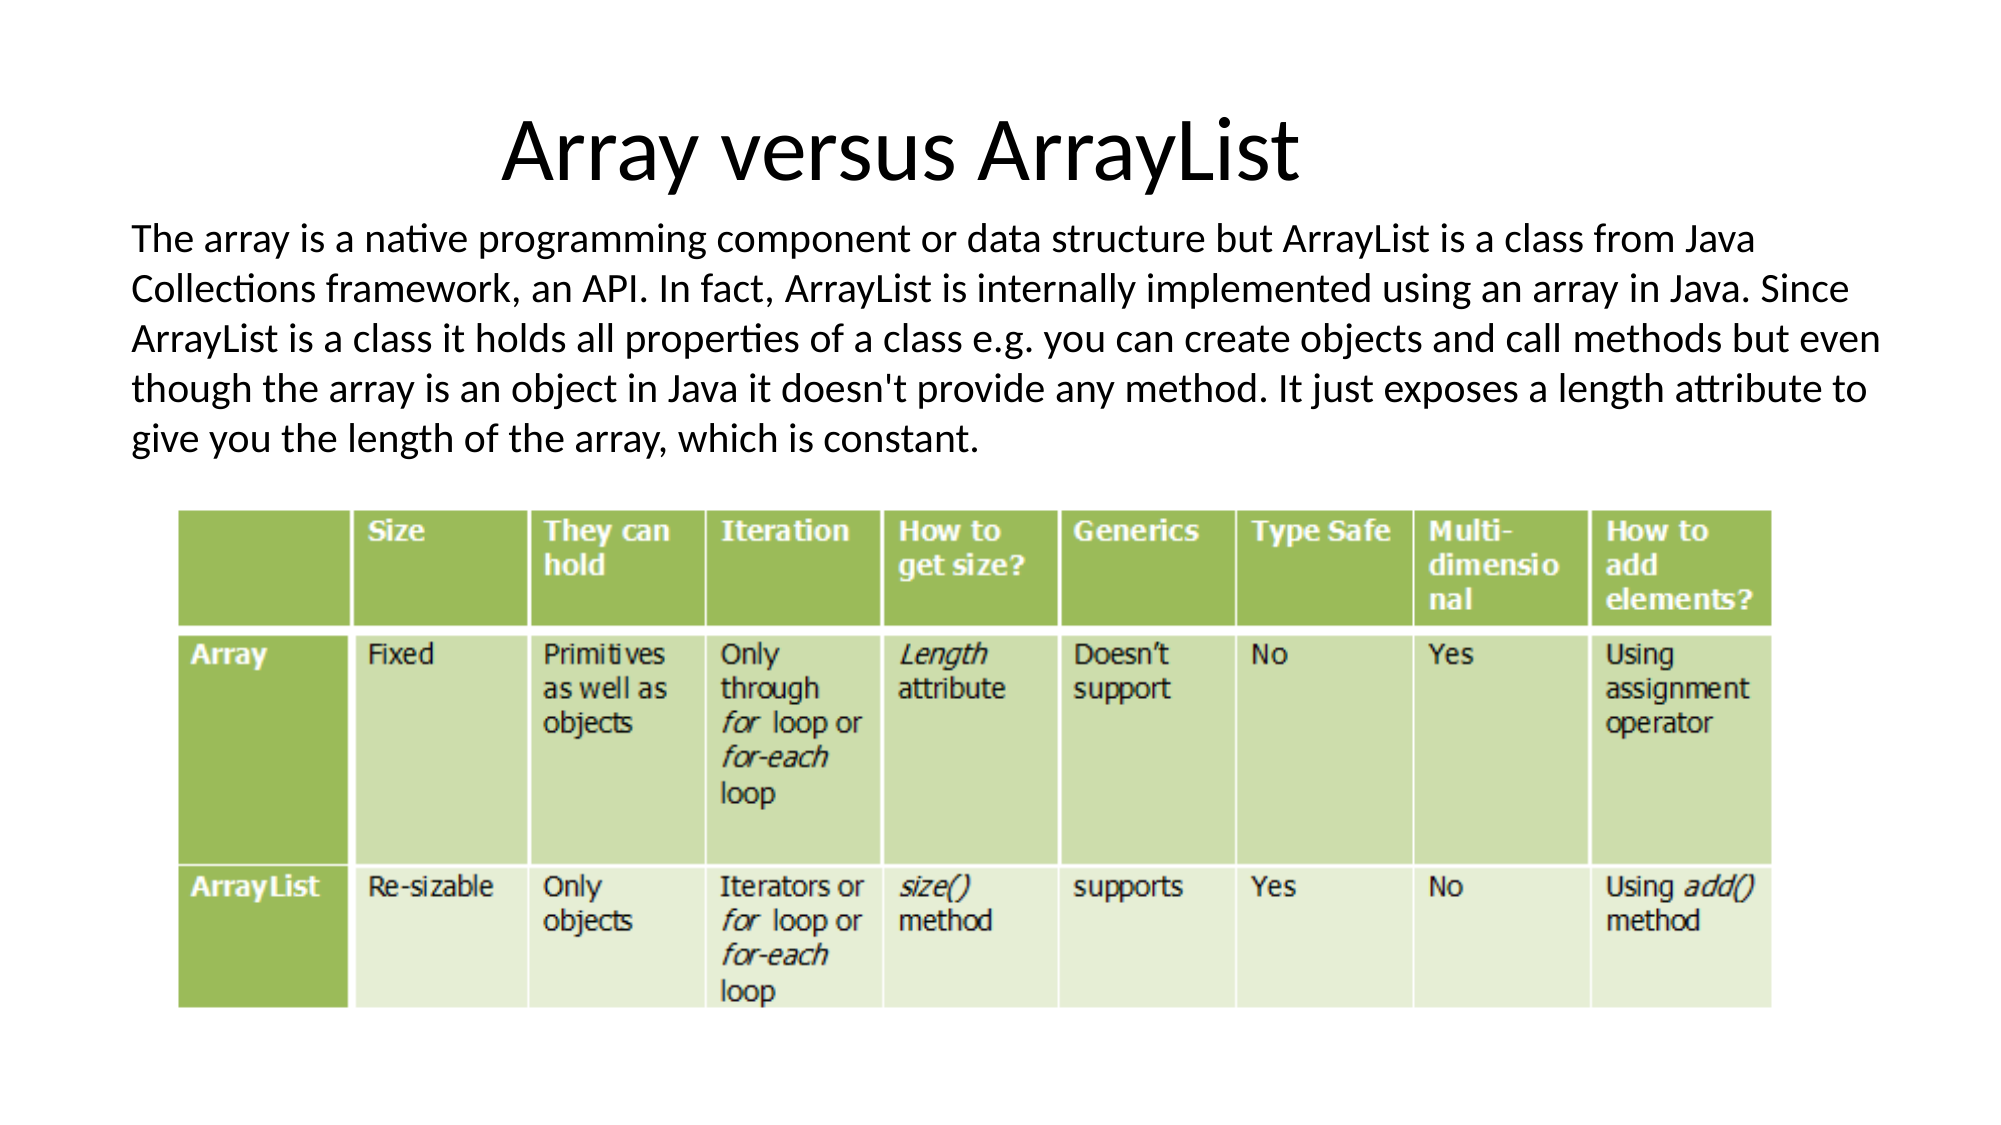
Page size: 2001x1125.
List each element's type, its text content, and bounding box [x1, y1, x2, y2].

text_box Array versus ArrayList [486, 81, 1362, 206]
picture [177, 507, 1780, 1018]
text_box The array is a native programming component or data structure but ArrayList is a class from Java Collections framework, an API. In fact, ArrayList is internally implemented using an array in Java. Since ArrayList is a class it holds all properties of a class e.g. you can create objects and call methods but even though the array is an object in Java it doesn't provide any method. It just exposes a length attribute to give you the length of the array, which is constant. [116, 203, 1942, 469]
